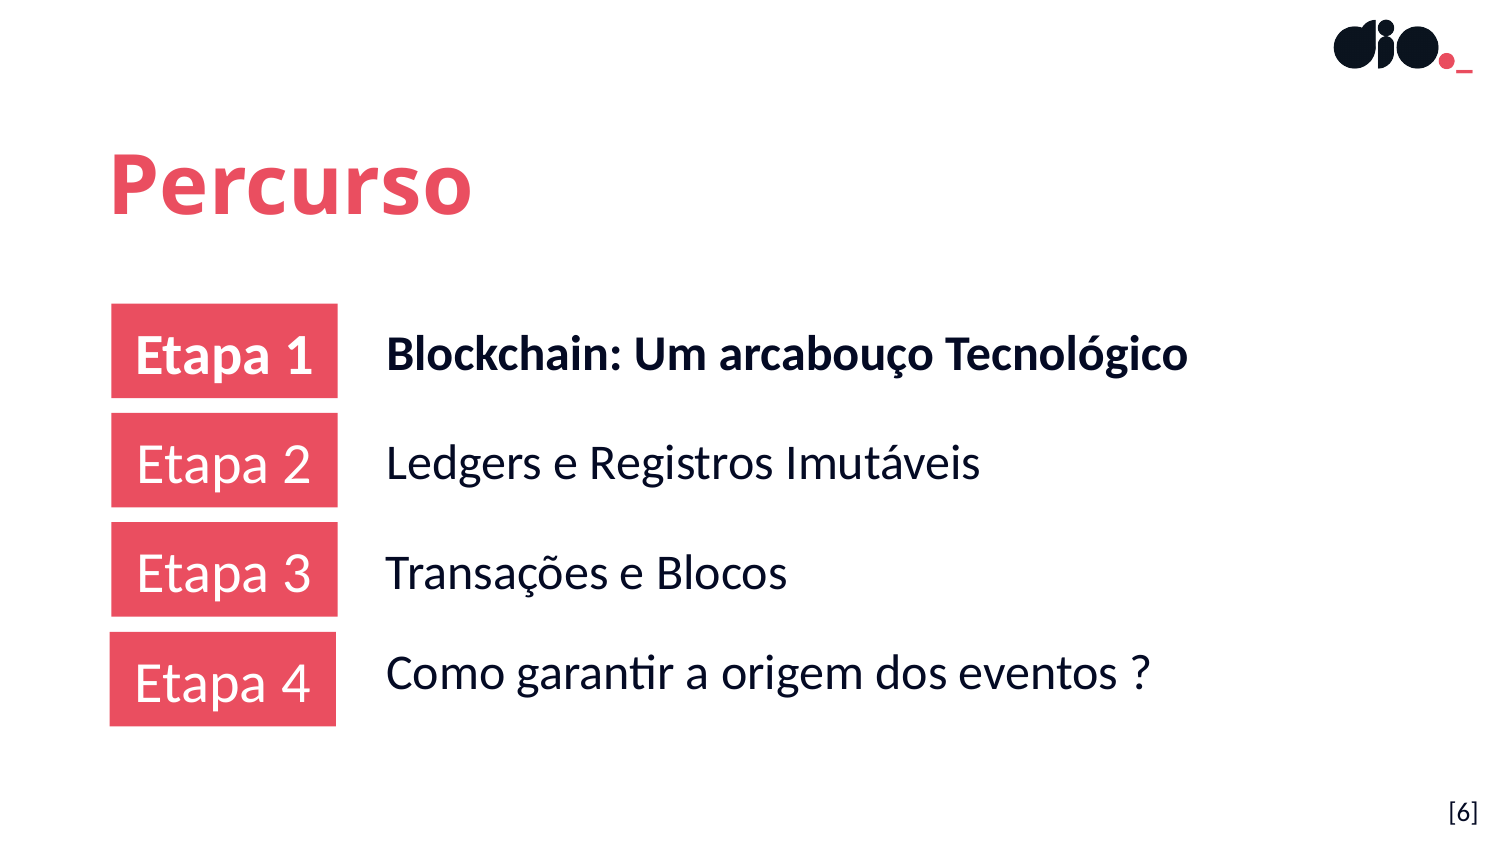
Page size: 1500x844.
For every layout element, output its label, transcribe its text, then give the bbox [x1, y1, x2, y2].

text_box Transações e Blocos [370, 532, 1384, 608]
text_box Blockchain: Um arcabouço Tecnológico [371, 313, 1384, 389]
text_box Como garantir a origem dos eventos ? [371, 632, 1384, 709]
text_box Ledgers e Registros Imutáveis [371, 422, 1384, 499]
picture [1333, 19, 1473, 74]
text_box Percurso [92, 104, 1309, 243]
slide_number [6] [1403, 779, 1494, 844]
text_box Etapa 4 [109, 631, 336, 727]
text_box Etapa 2 [111, 412, 338, 508]
text_box Etapa 3 [111, 522, 338, 617]
text_box Etapa 1 [111, 303, 338, 399]
